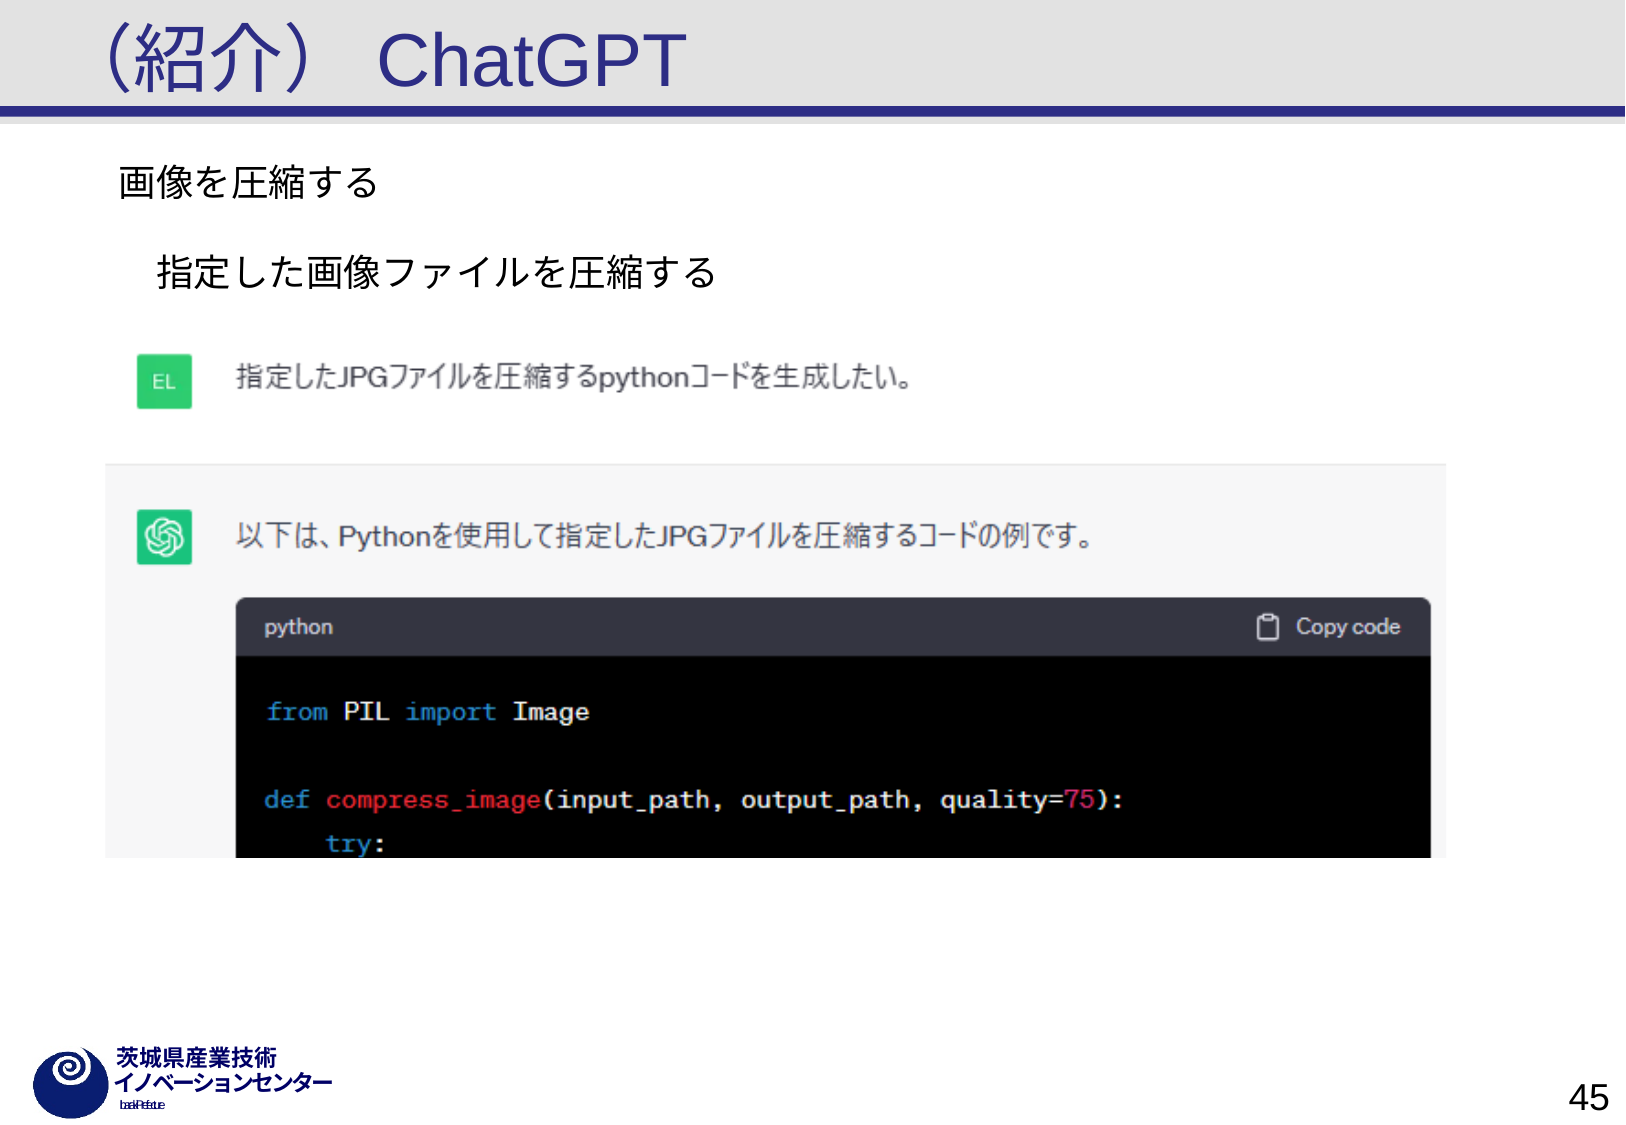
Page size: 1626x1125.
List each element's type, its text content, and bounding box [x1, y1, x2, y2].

picture [32, 1046, 109, 1119]
text_box 画像を圧縮する 指定した画像ファイルを圧縮する [103, 151, 1534, 302]
slide_number 45 [1435, 1065, 1625, 1125]
picture [105, 342, 1447, 859]
title （紹介）ChatGPT [43, 0, 1338, 113]
